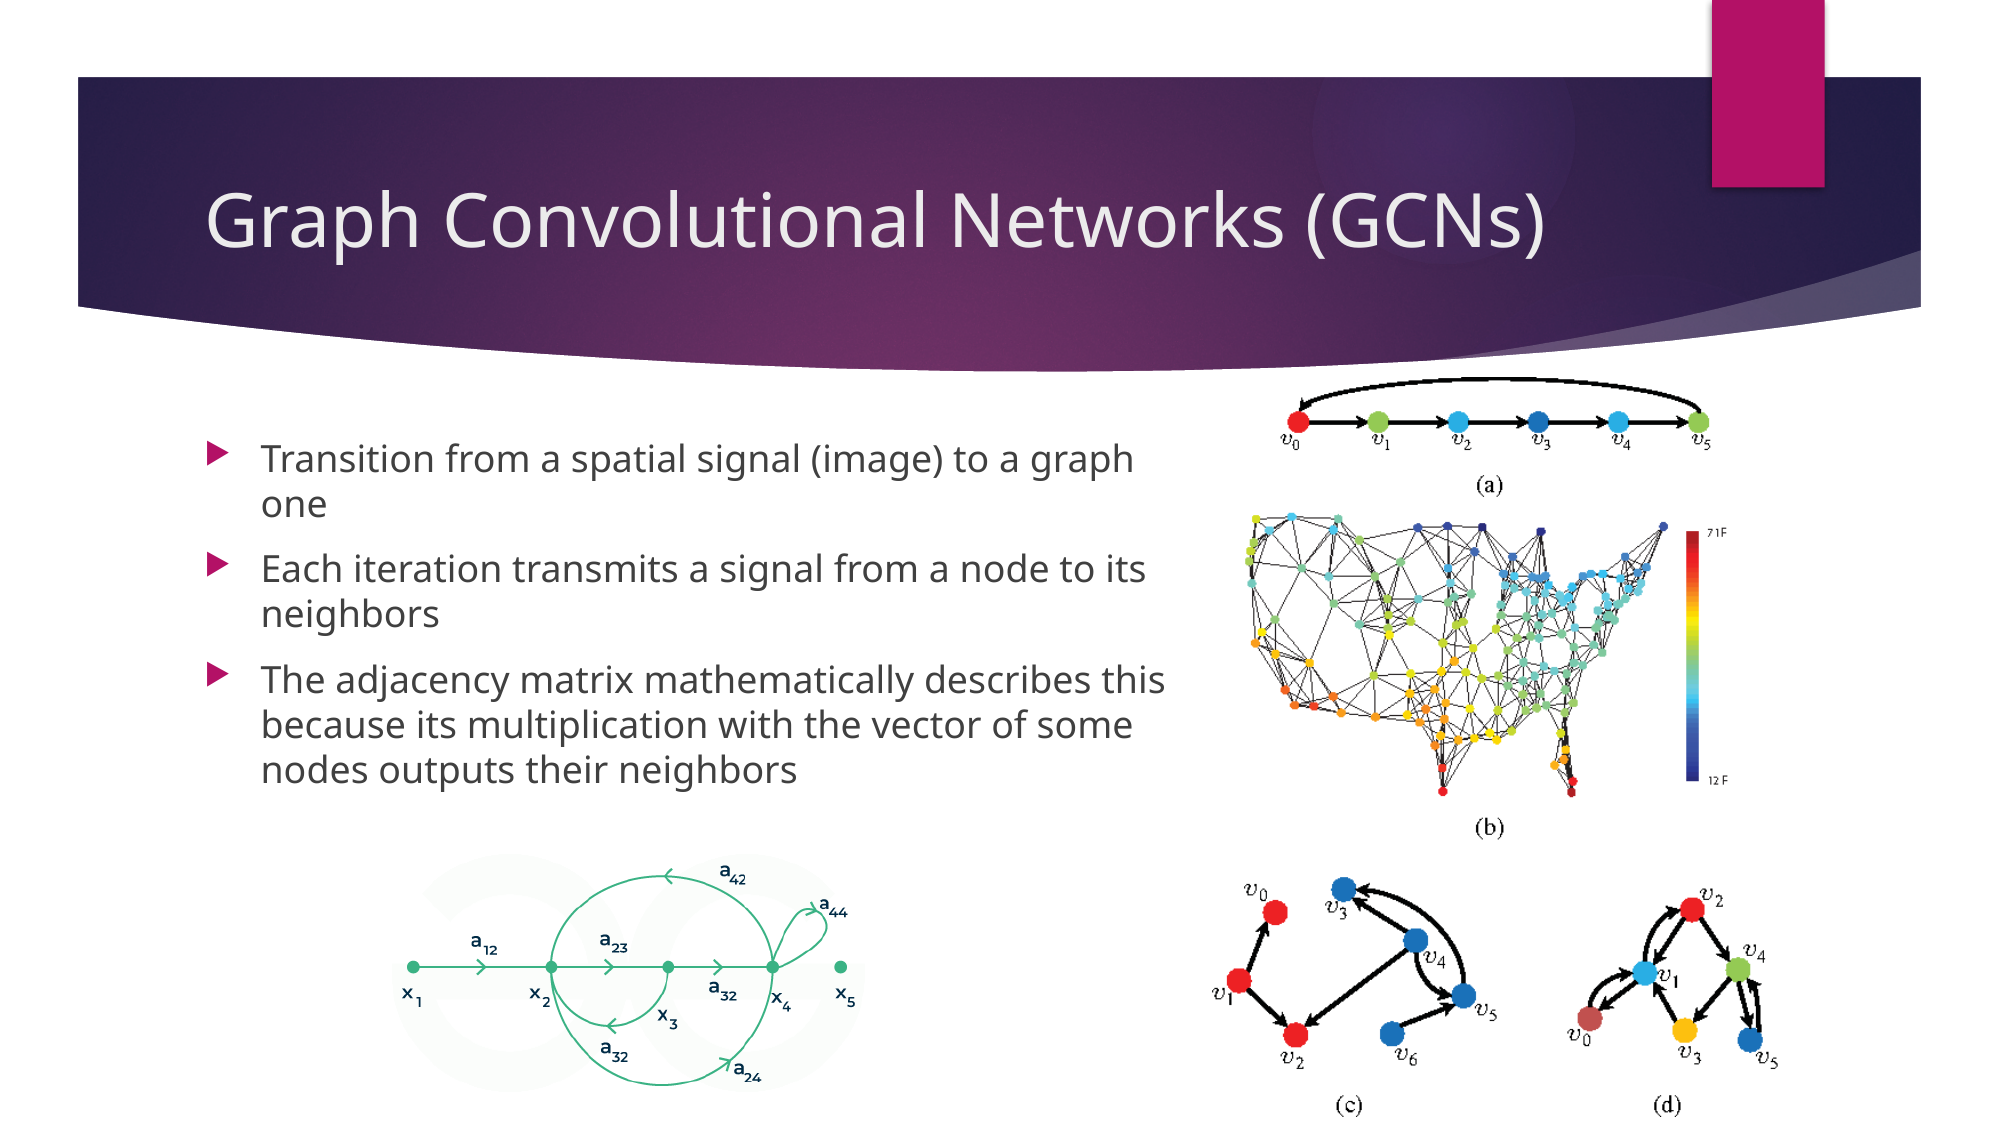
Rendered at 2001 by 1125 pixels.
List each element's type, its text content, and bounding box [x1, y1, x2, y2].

picture [1211, 377, 1780, 1118]
list Transition from a spatial signal (image) to a graph one Each iteration transmits a signal from a node to its neighbors The adjacency matrix mathematically describes this because its multiplication with the vector of some nodes outputs their neighbors [189, 427, 1189, 988]
picture [237, 826, 1018, 1125]
title Graph Convolutional Networks (GCNs) [189, 159, 1627, 276]
